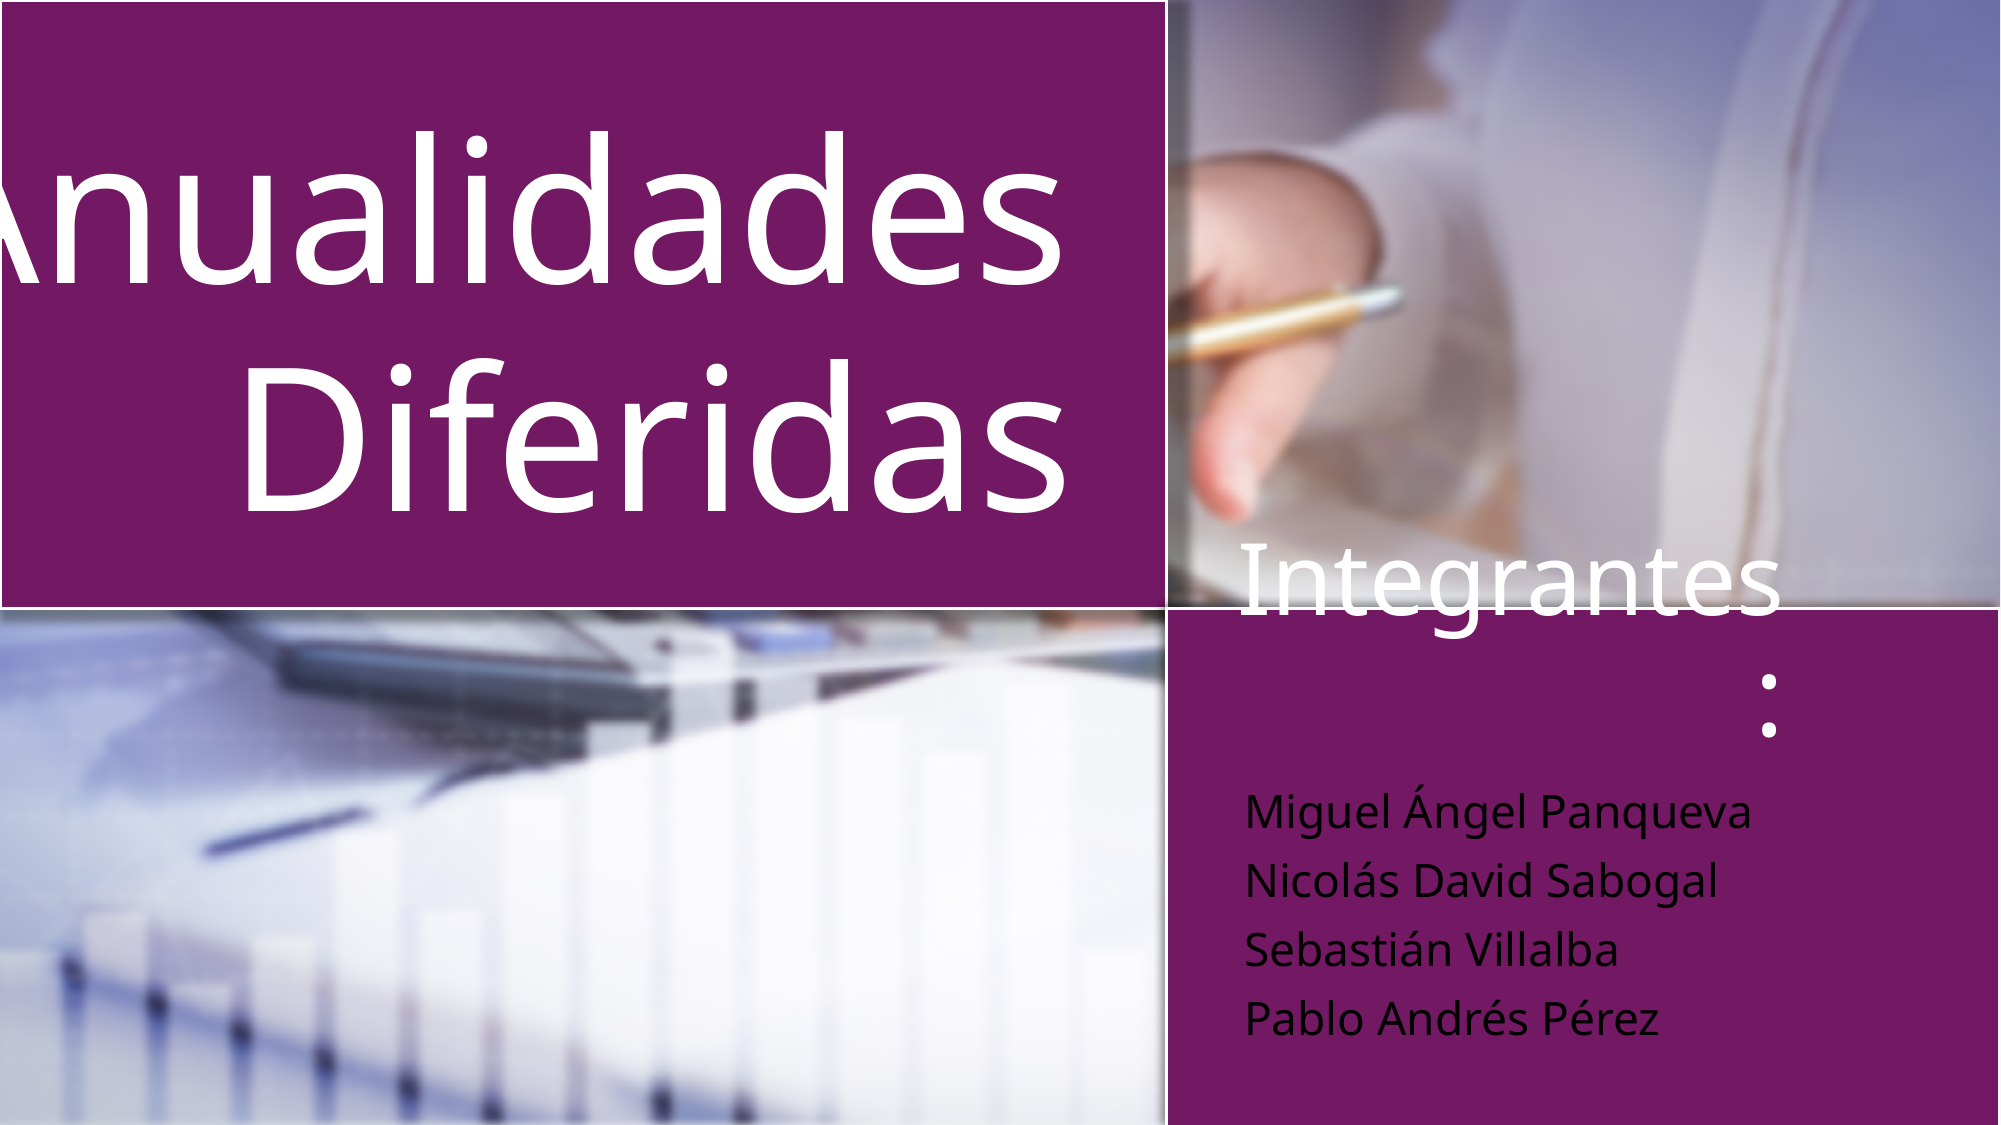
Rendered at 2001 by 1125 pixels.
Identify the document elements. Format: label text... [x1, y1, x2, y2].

picture [1168, 0, 2001, 1125]
text_box [1165, 607, 2000, 1125]
text_box [0, 0, 1168, 610]
title Anualidades [0, 213, 1137, 334]
text_box Integrantes : [1179, 648, 1800, 769]
picture [0, 610, 1165, 1125]
subtitle Miguel Ángel Panqueva Nicolás David Sabogal Sebastián Villalba Pablo Andrés Pérez [1229, 781, 1899, 1054]
text_box Diferidas [124, 442, 1137, 563]
